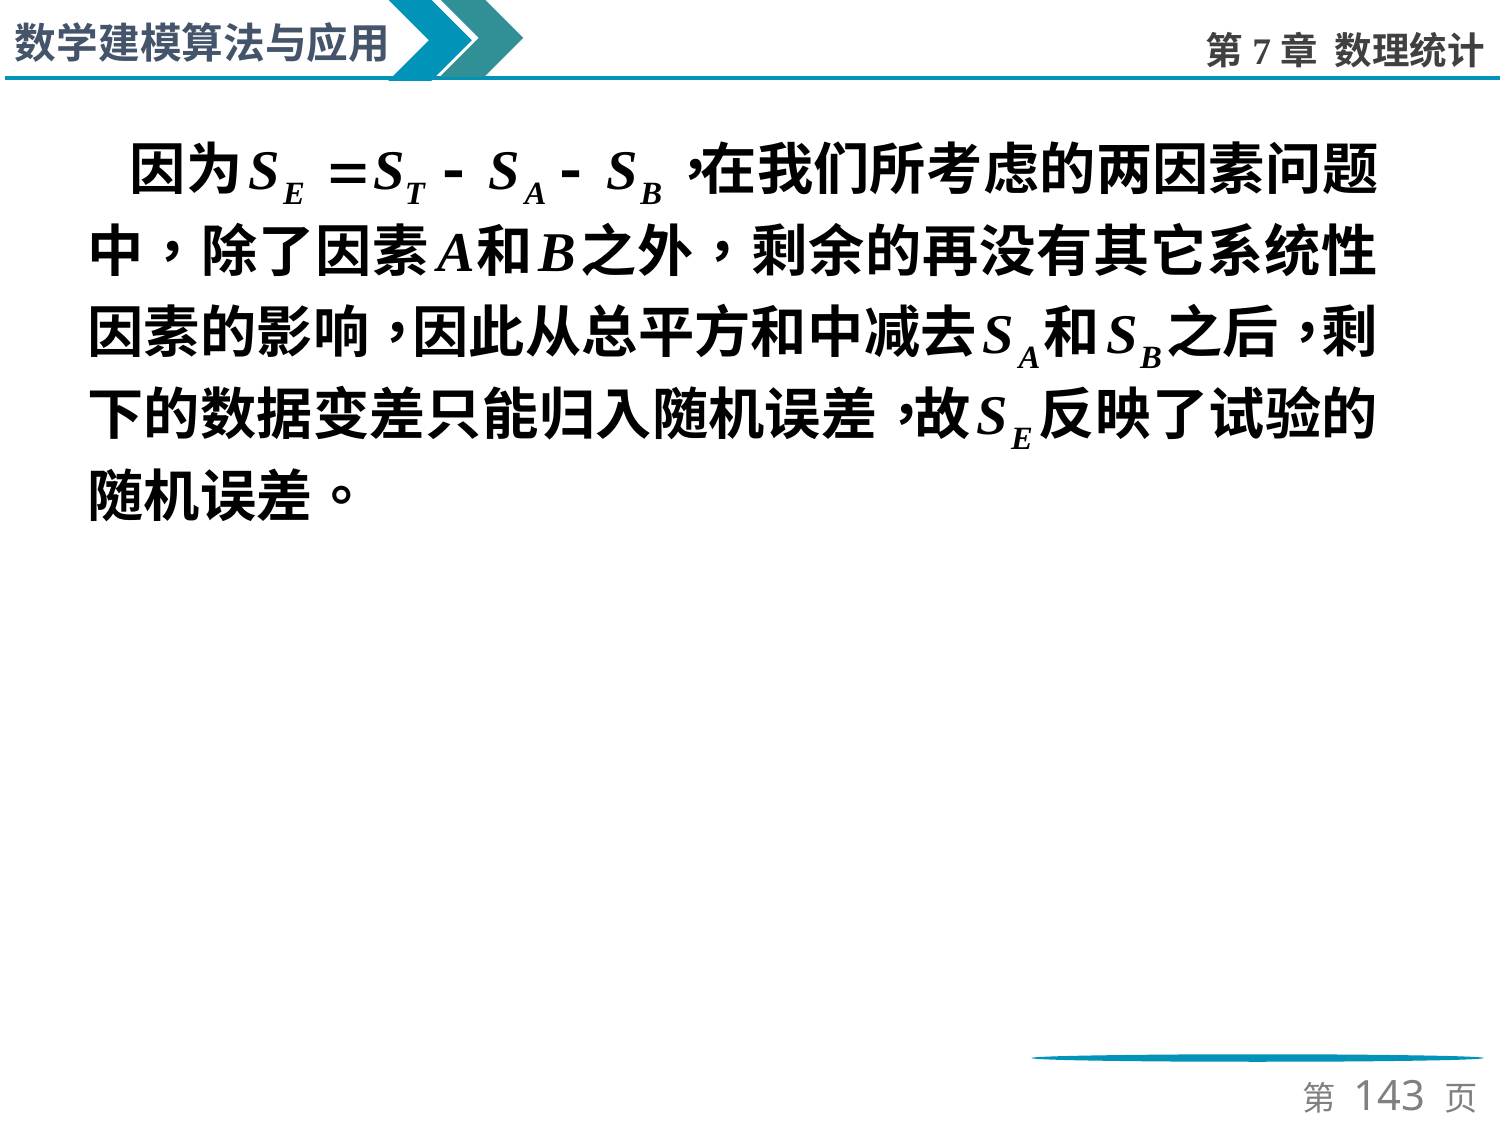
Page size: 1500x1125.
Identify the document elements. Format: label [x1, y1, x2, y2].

text_box [87, 131, 1377, 594]
